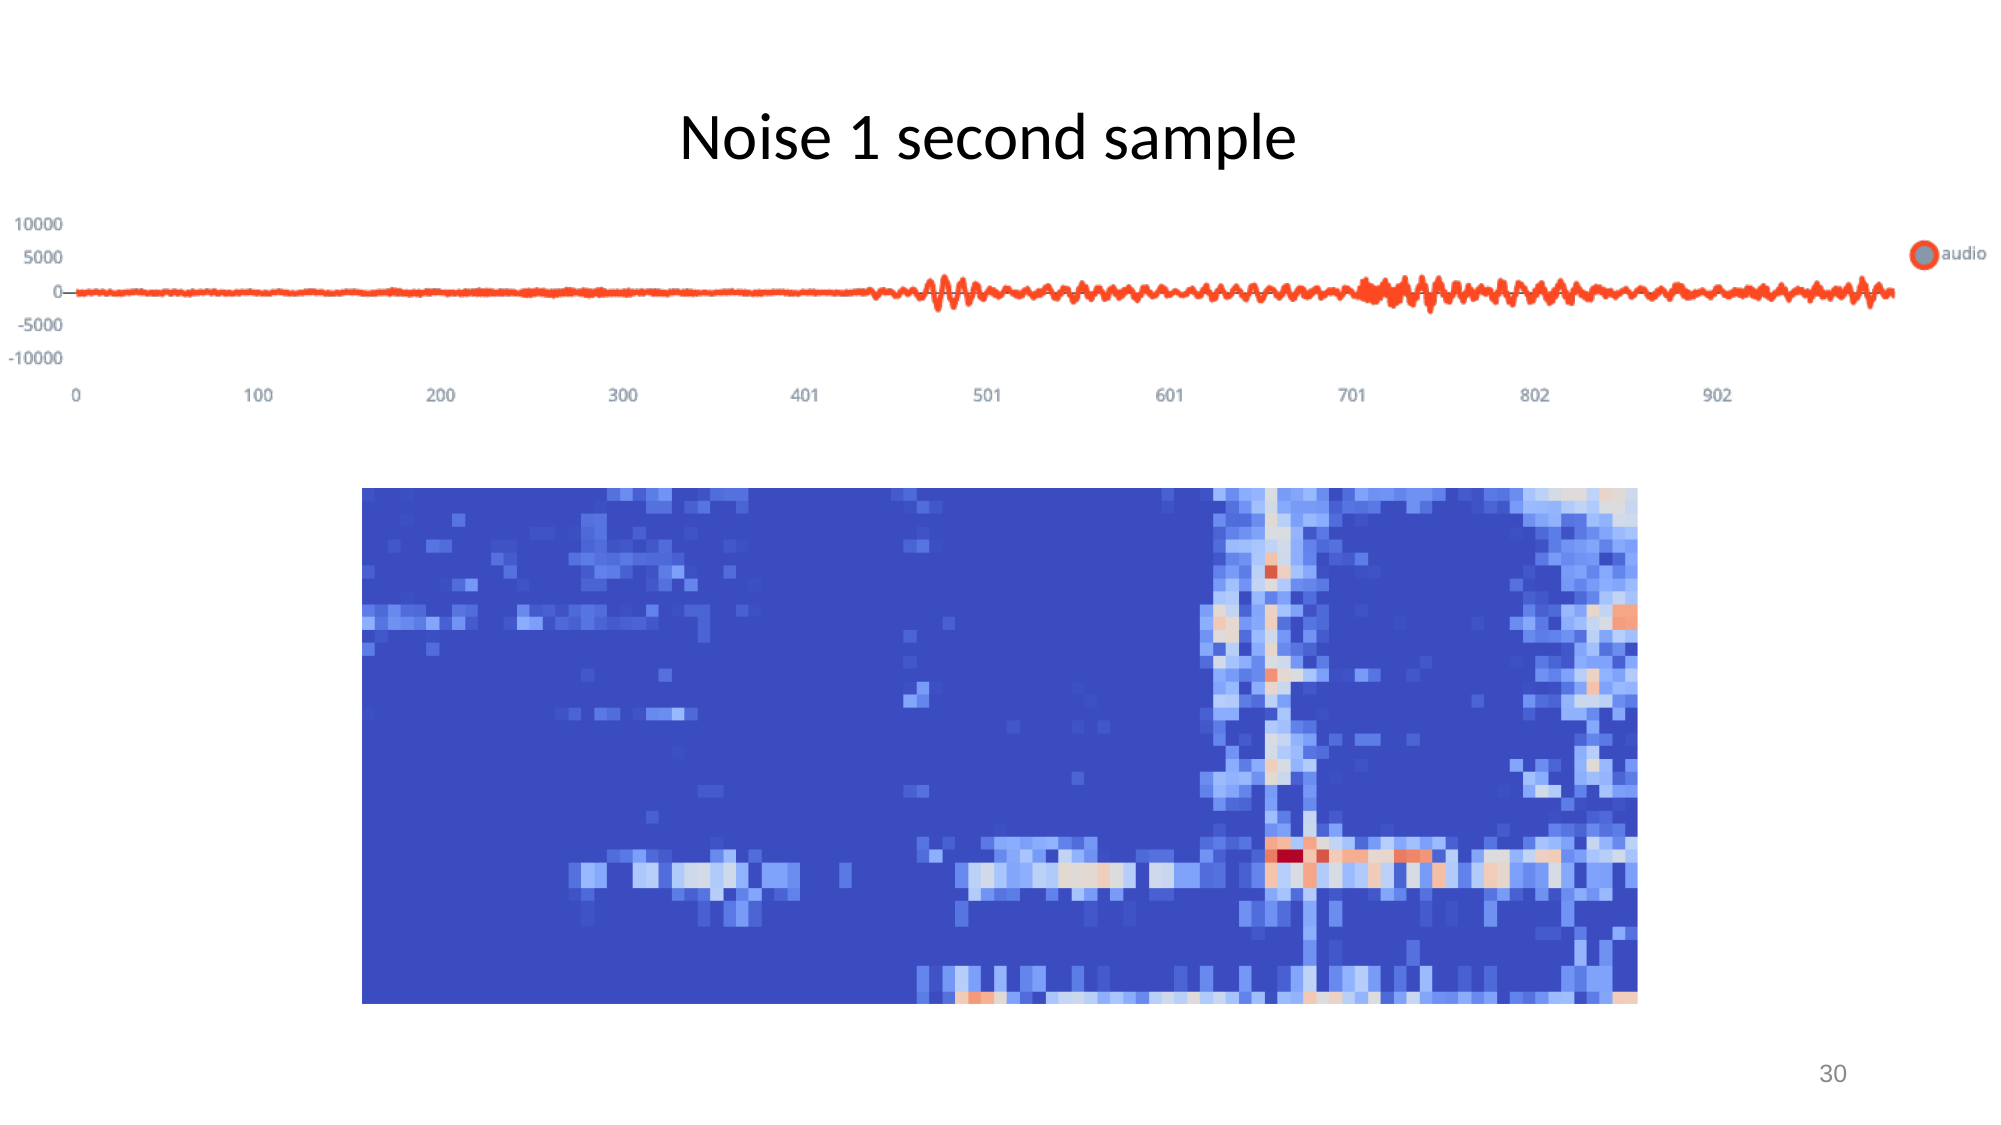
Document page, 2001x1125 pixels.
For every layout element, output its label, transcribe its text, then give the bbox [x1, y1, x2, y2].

picture [0, 217, 2000, 416]
picture [362, 488, 1638, 1005]
text_box Noise 1 second sample [664, 85, 1336, 181]
